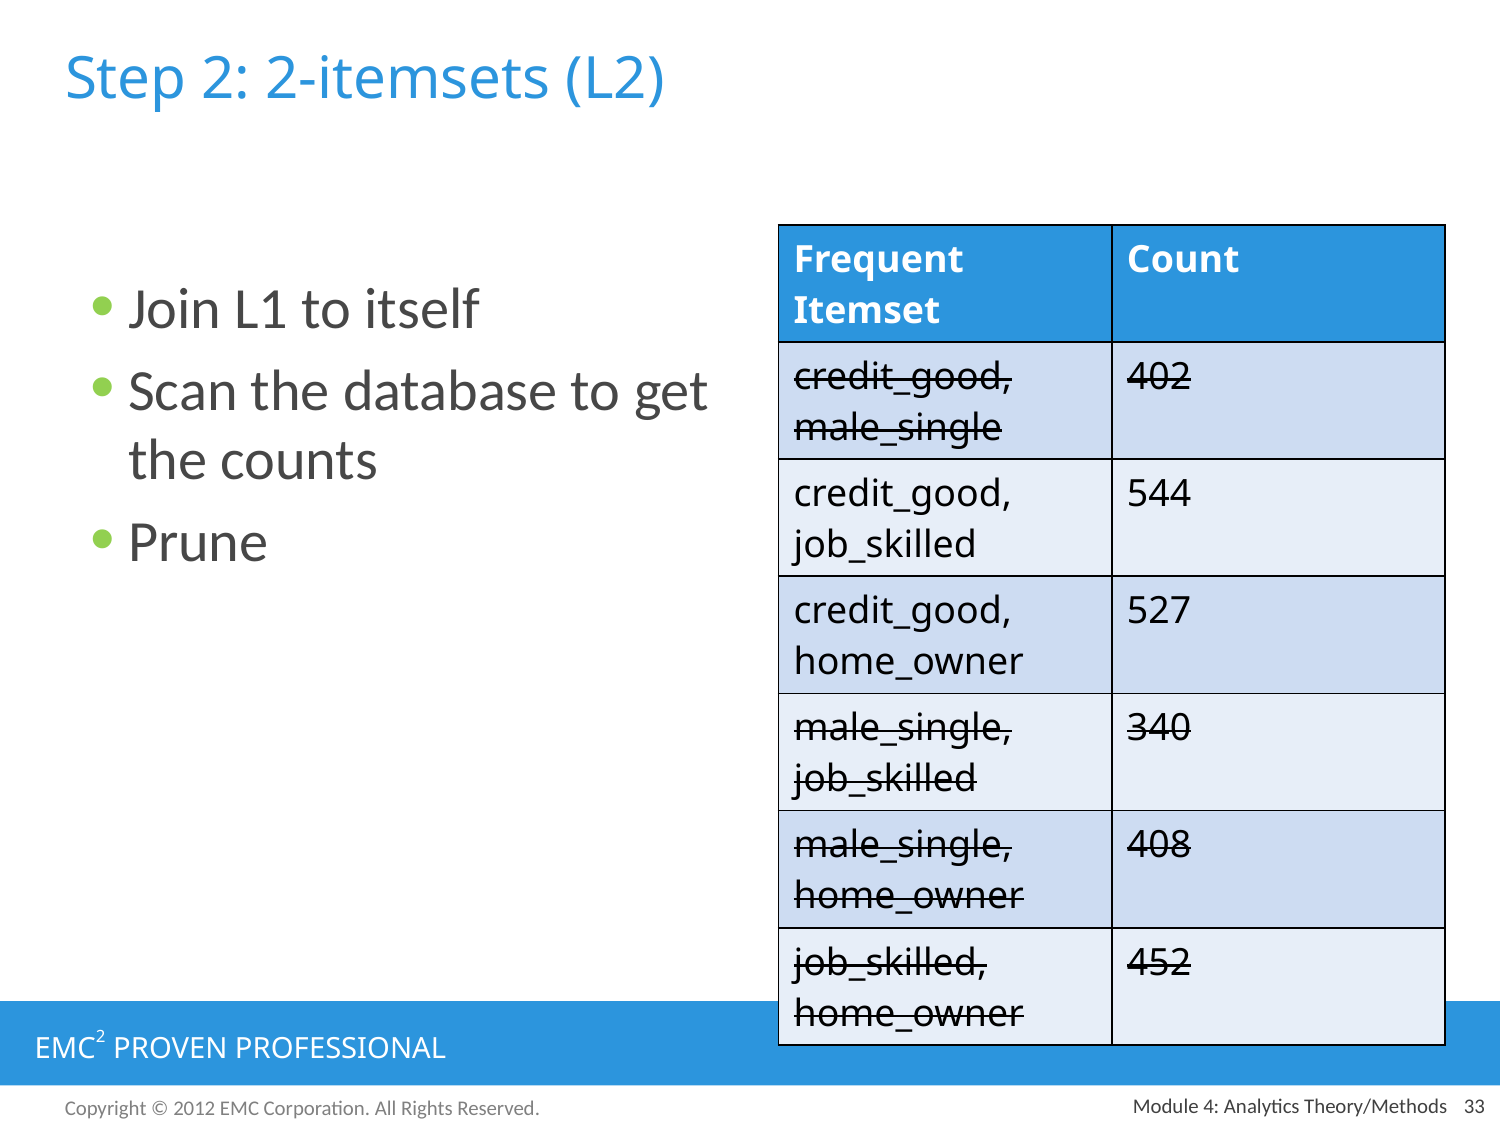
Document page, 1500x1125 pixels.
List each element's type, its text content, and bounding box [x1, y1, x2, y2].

table_cell job_skilled, home_owner [779, 929, 1111, 1044]
table_cell 452 [1113, 929, 1444, 1044]
table_cell male_single, job_skilled [779, 694, 1111, 810]
list Join L1 to itself Scan the database to get the counts Prune [74, 262, 738, 1006]
table_header Frequent Itemset [779, 226, 1111, 341]
table_cell male_single, home_owner [779, 811, 1111, 927]
table_cell 402 [1113, 343, 1444, 458]
table_cell 527 [1113, 577, 1444, 693]
title Step 2: 2-itemsets (L2) [49, 12, 1438, 138]
table_cell 544 [1113, 460, 1444, 575]
table_cell credit_good, job_skilled [779, 460, 1111, 575]
table_cell 340 [1113, 694, 1444, 810]
footer Module 4: Analytics Theory/Methods [774, 1087, 1463, 1125]
table_cell 408 [1113, 811, 1444, 927]
table_cell credit_good, male_single [779, 343, 1111, 458]
slide_number 33 [1463, 1087, 1500, 1125]
table_cell credit_good, home_owner [779, 577, 1111, 693]
table_header Count [1113, 226, 1444, 341]
